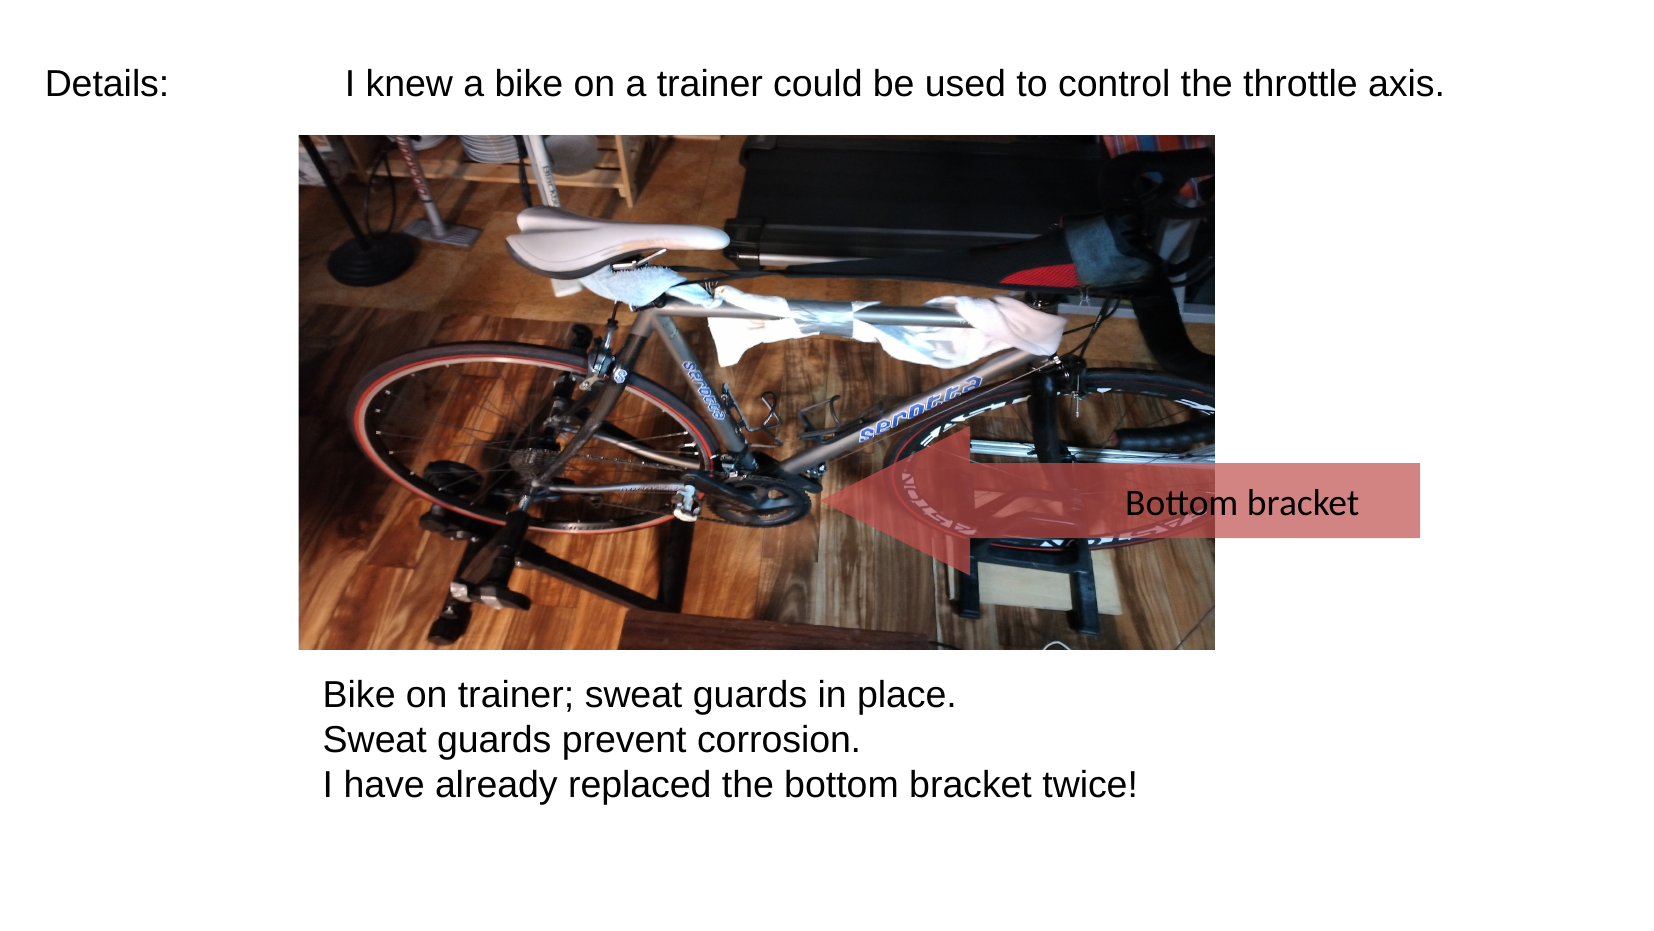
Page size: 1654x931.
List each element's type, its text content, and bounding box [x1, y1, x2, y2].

text_box Details: I knew a bike on a trainer could be used to control the throttle axis. [30, 51, 1469, 570]
text_box Bike on trainer; sweat guards in place. Sweat guards prevent corrosion. I have already replaced the bottom bracket twice! [307, 663, 1154, 813]
text_box Bottom bracket [1220, 470, 1375, 531]
picture [298, 134, 1216, 650]
text_box [1220, 463, 1421, 539]
